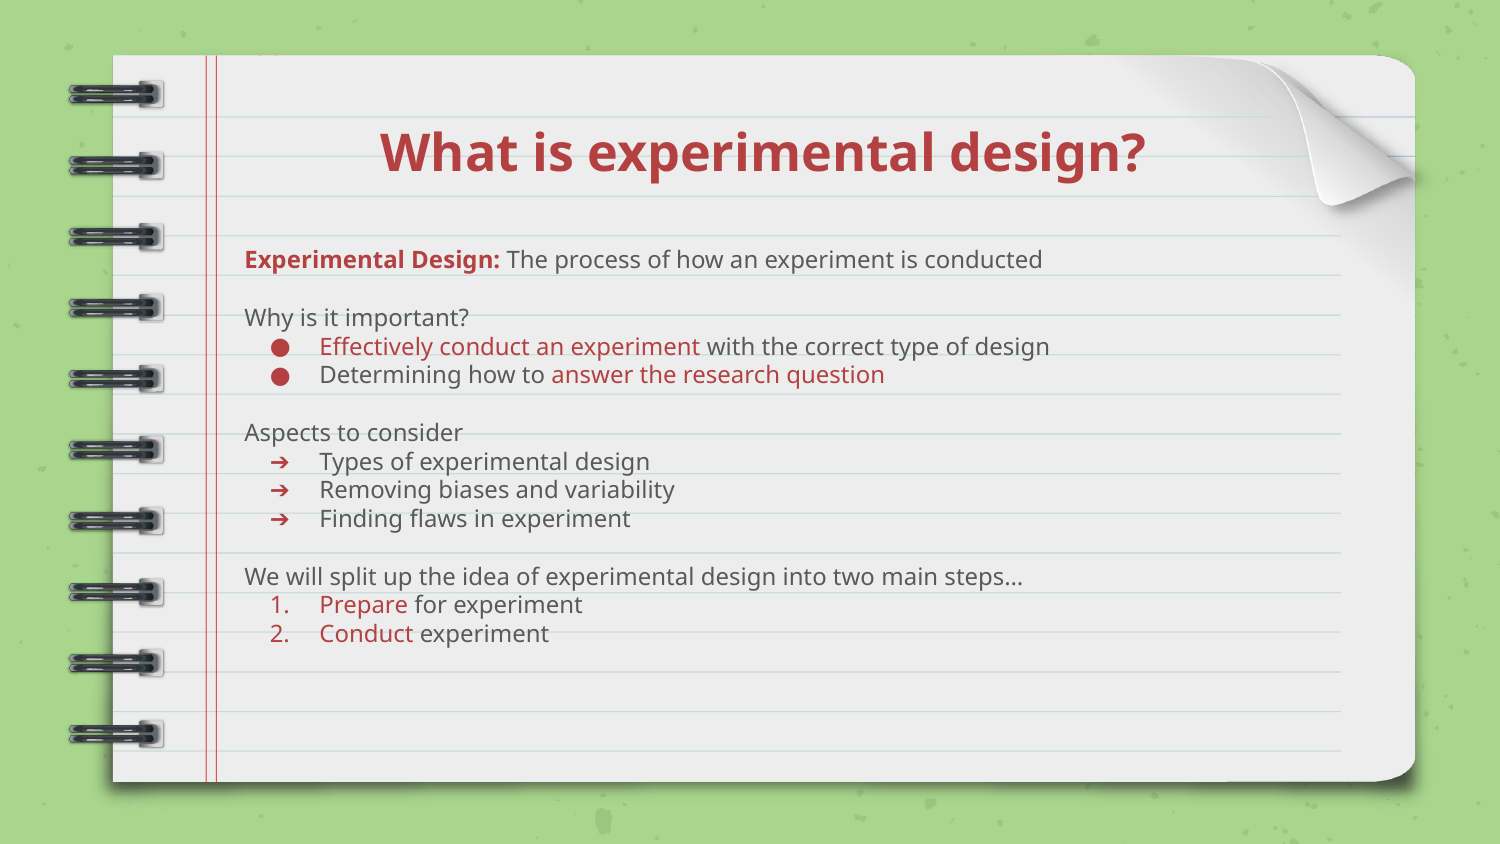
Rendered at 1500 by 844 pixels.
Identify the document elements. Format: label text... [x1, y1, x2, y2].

picture [63, 22, 1437, 822]
title What is experimental design? [230, 116, 1297, 211]
list Experimental Design: The process of how an experiment is conducted Why is it important? Effectively conduct an experiment with the correct type of design Determining how to answer the research question Aspects to consider Types of experimental design Removing biases and variability Finding flaws in experiment We will split up the idea of experimental design into two main steps… Prepare for experiment Conduct experiment [229, 229, 1372, 733]
